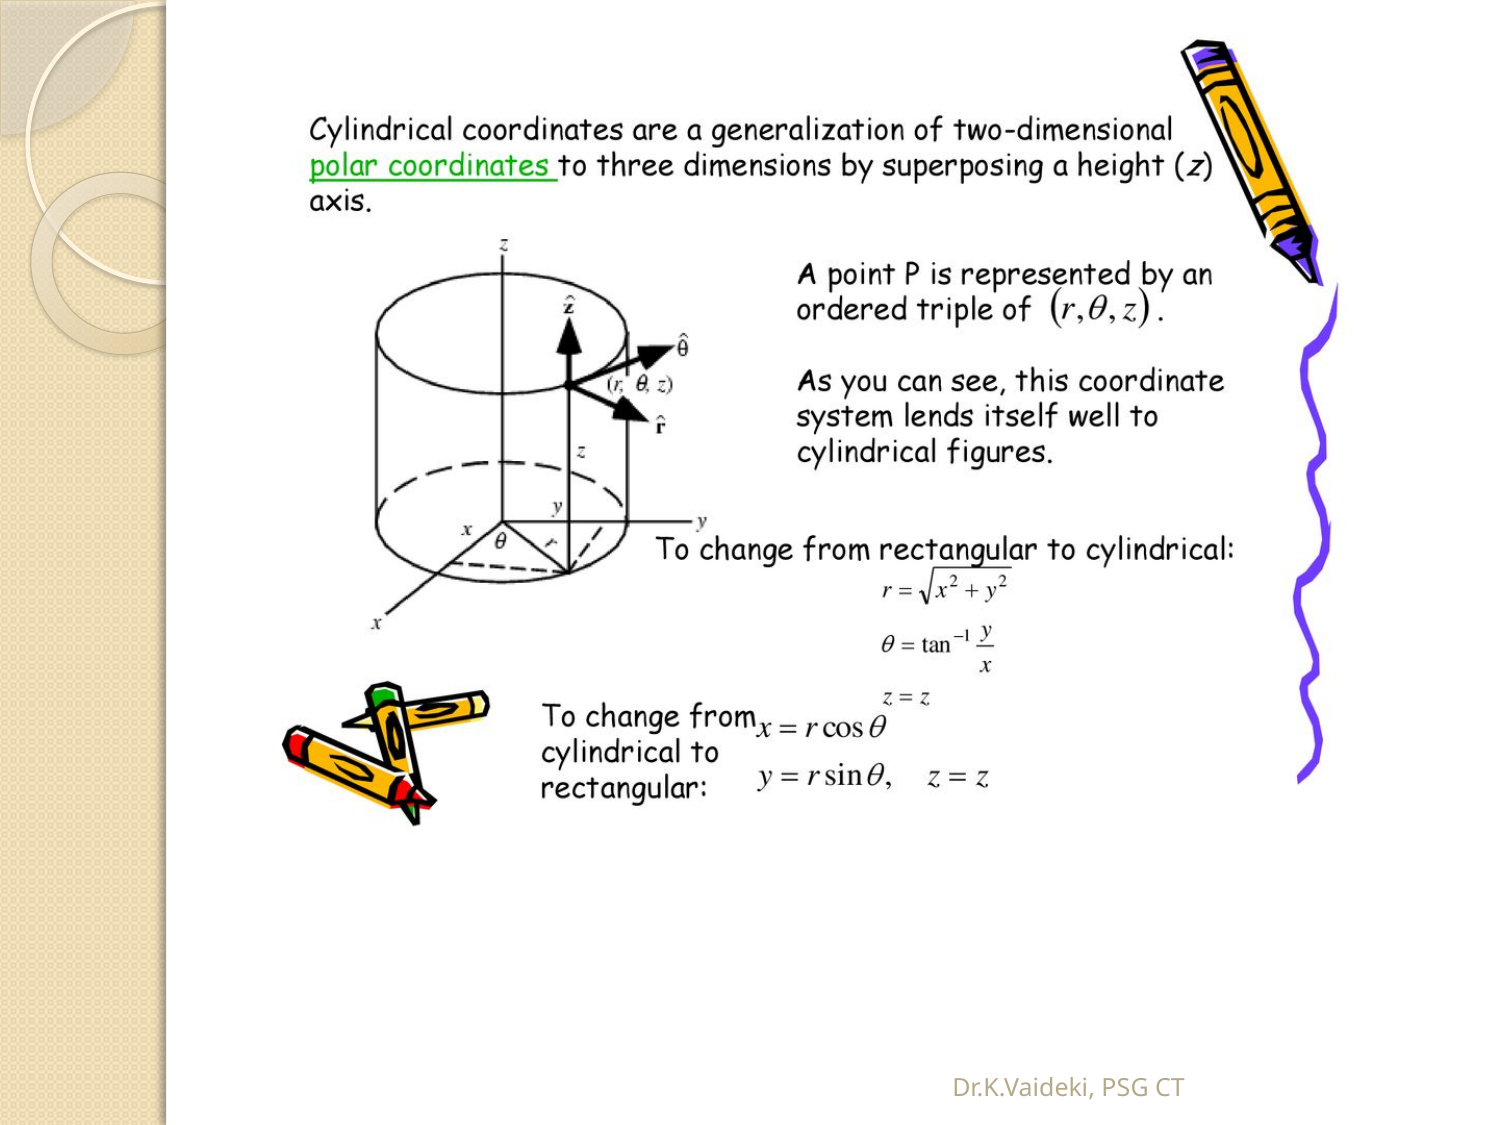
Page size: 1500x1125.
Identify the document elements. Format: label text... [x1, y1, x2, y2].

picture [280, 34, 1348, 835]
footer Dr.K.Vaideki, PSG CT [937, 1034, 1413, 1113]
